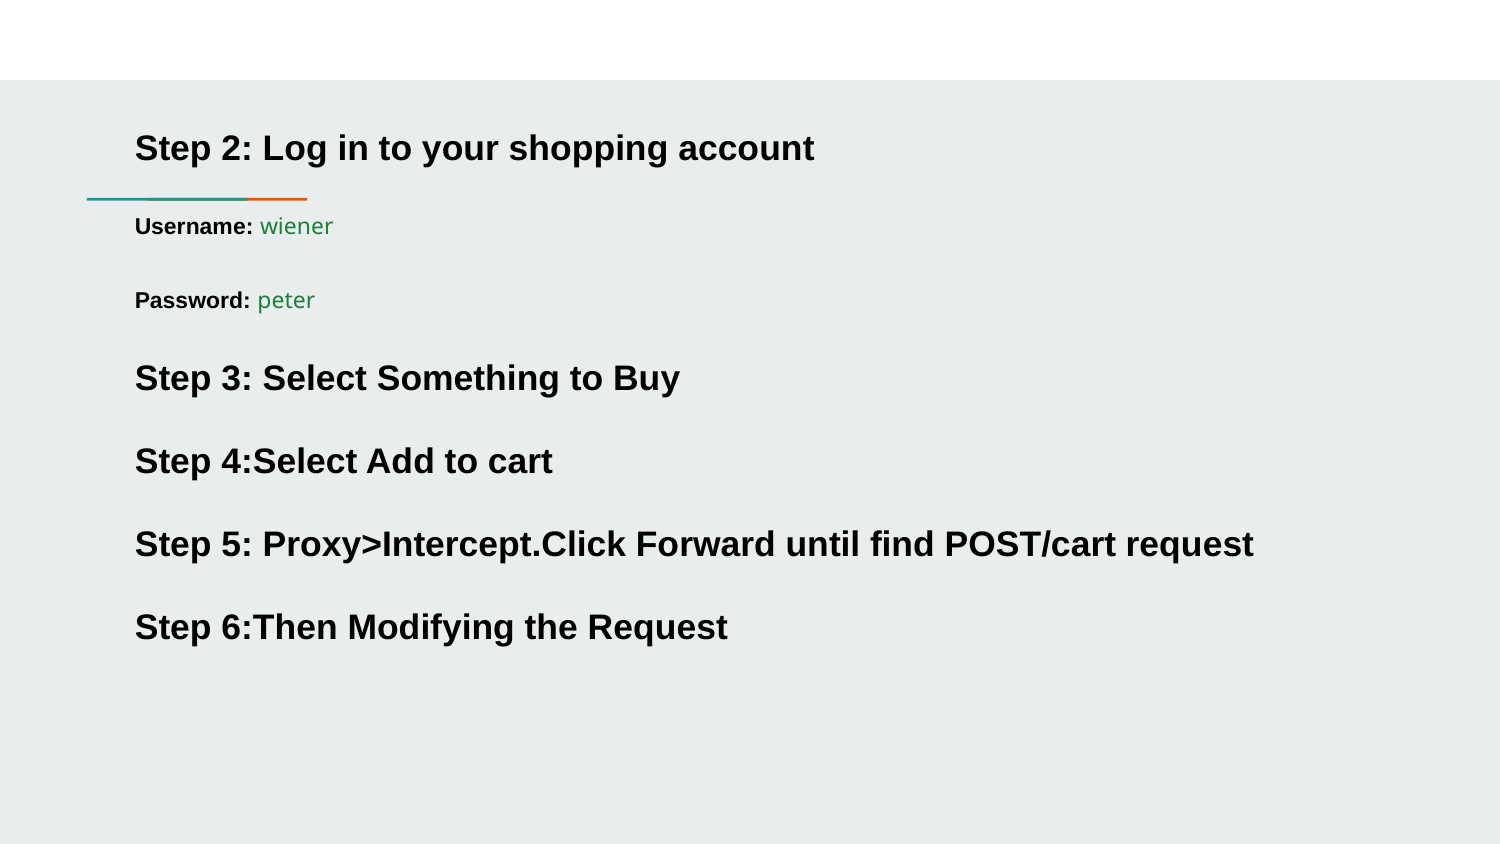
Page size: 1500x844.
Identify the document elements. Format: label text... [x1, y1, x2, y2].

subtitle Step 2: Log in to your shopping account Username: wiener Password: peter Step 3: Select Something to Buy Step 4:Select Add to cart Step 5: Proxy>Intercept.Click Forward until find POST/cart request Step 6:Then Modifying the Request [119, 107, 1381, 830]
